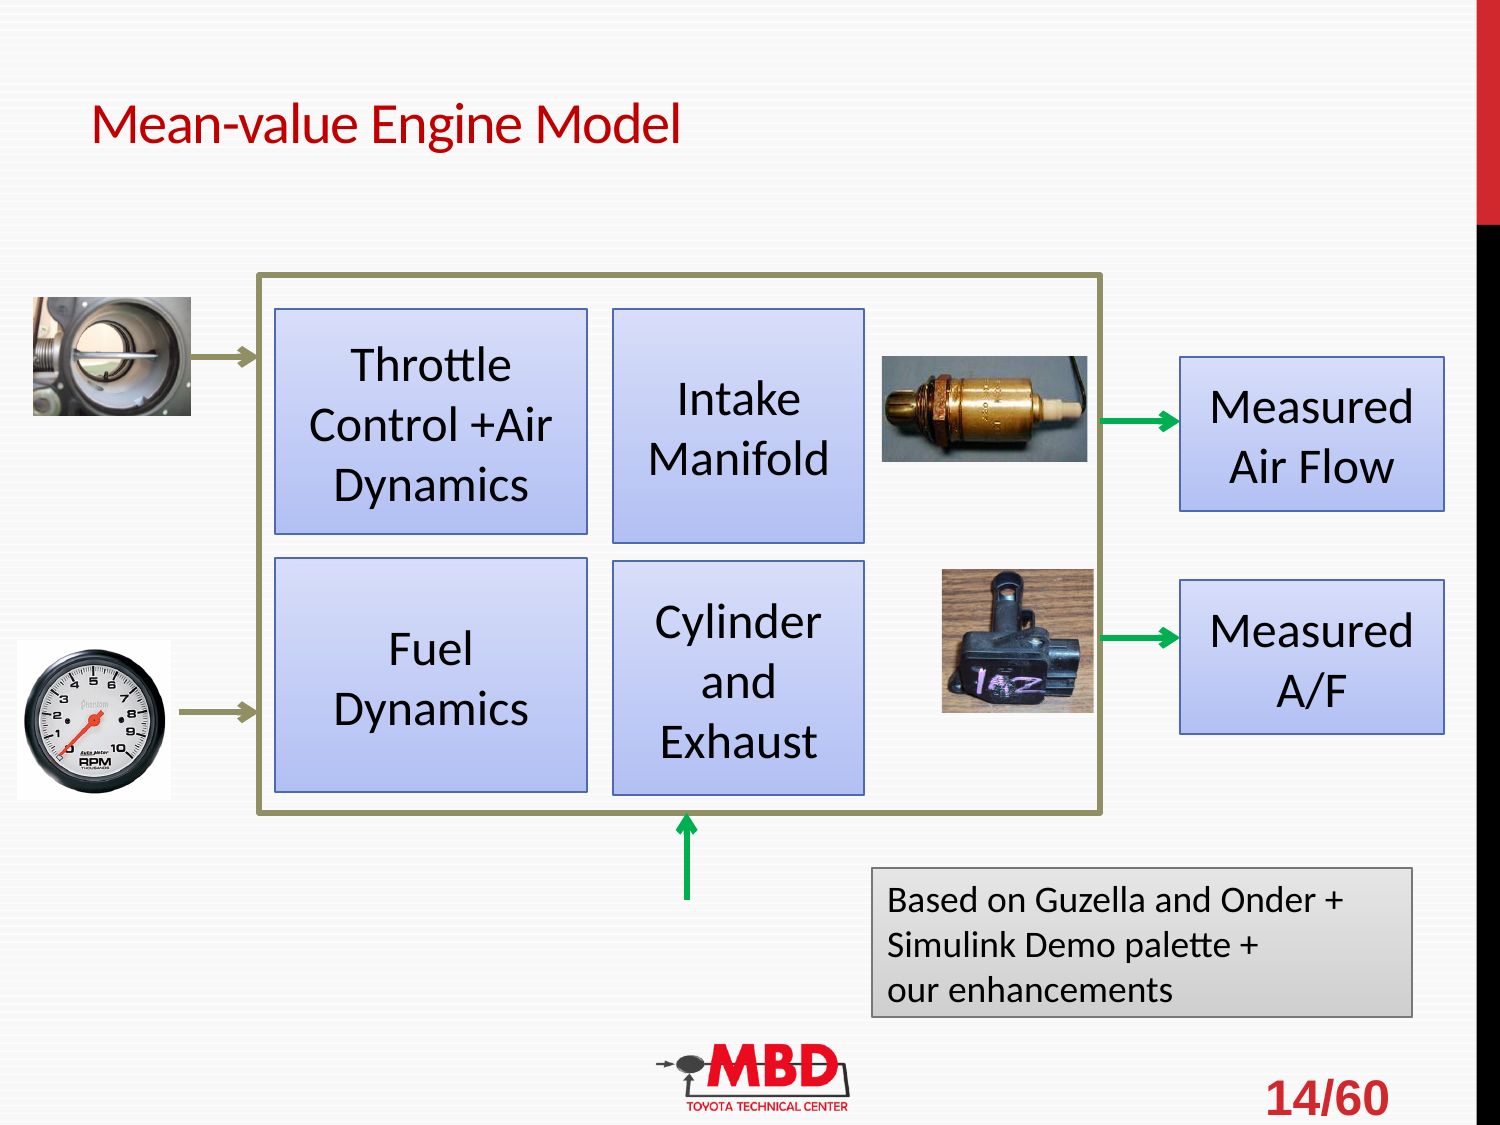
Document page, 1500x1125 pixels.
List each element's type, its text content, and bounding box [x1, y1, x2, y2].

text_box Based on Guzella and Onder + Simulink Demo palette + our enhancements [871, 867, 1413, 1018]
picture [941, 568, 1095, 713]
picture [16, 640, 172, 801]
picture [650, 1039, 854, 1115]
slide_number 14/60 [1250, 1065, 1466, 1125]
title Mean-value Engine Model [75, 24, 1275, 163]
picture [32, 297, 191, 417]
text_box [257, 273, 1102, 815]
picture [881, 356, 1088, 462]
text_box Measured Air Flow [1179, 356, 1445, 512]
text_box Measured A/F [1179, 579, 1445, 735]
